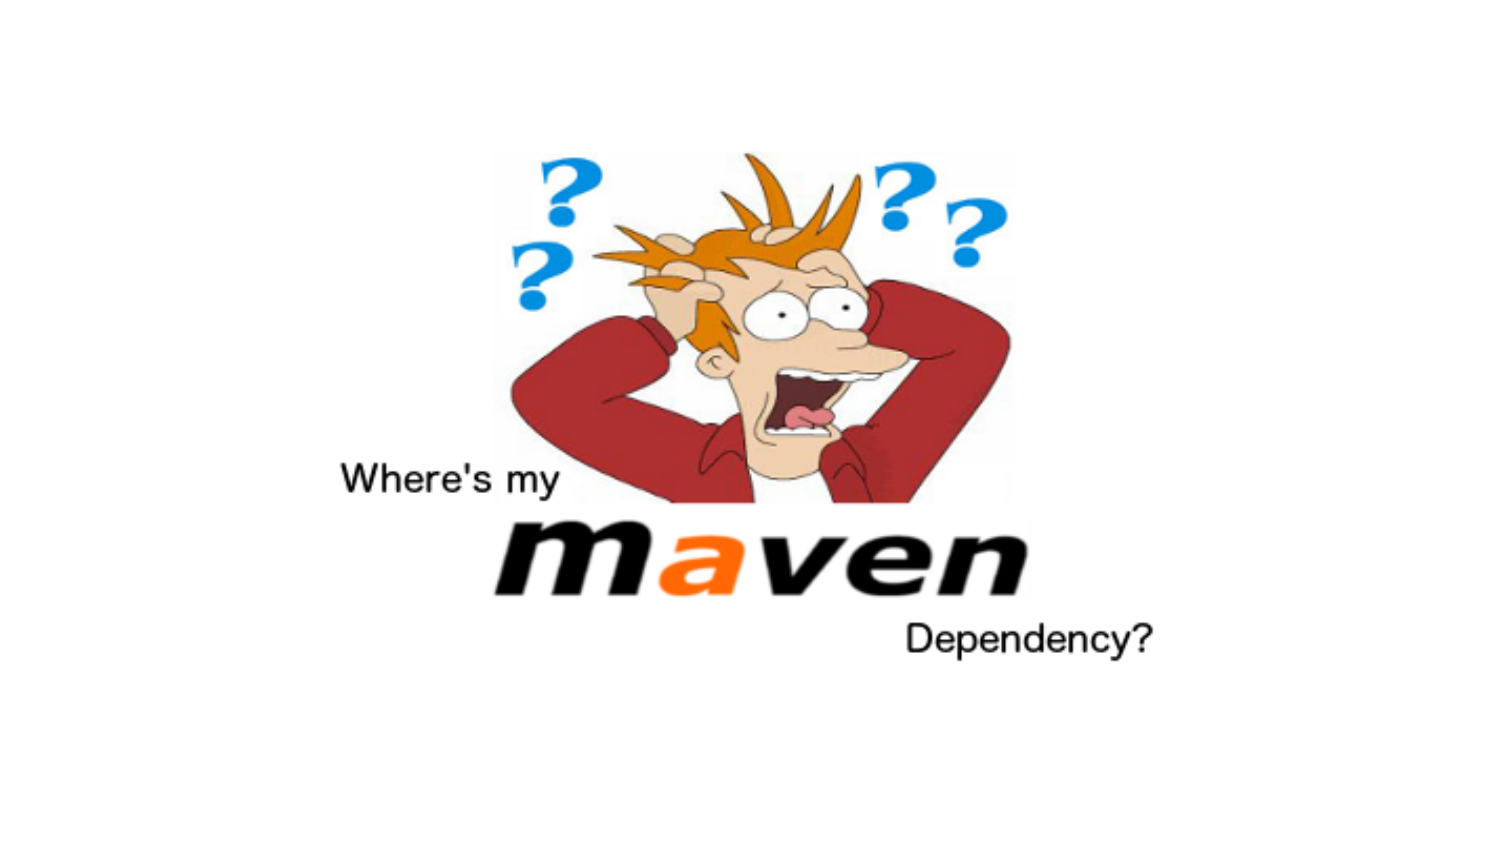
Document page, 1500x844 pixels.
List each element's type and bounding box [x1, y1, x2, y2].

picture [330, 150, 1170, 676]
